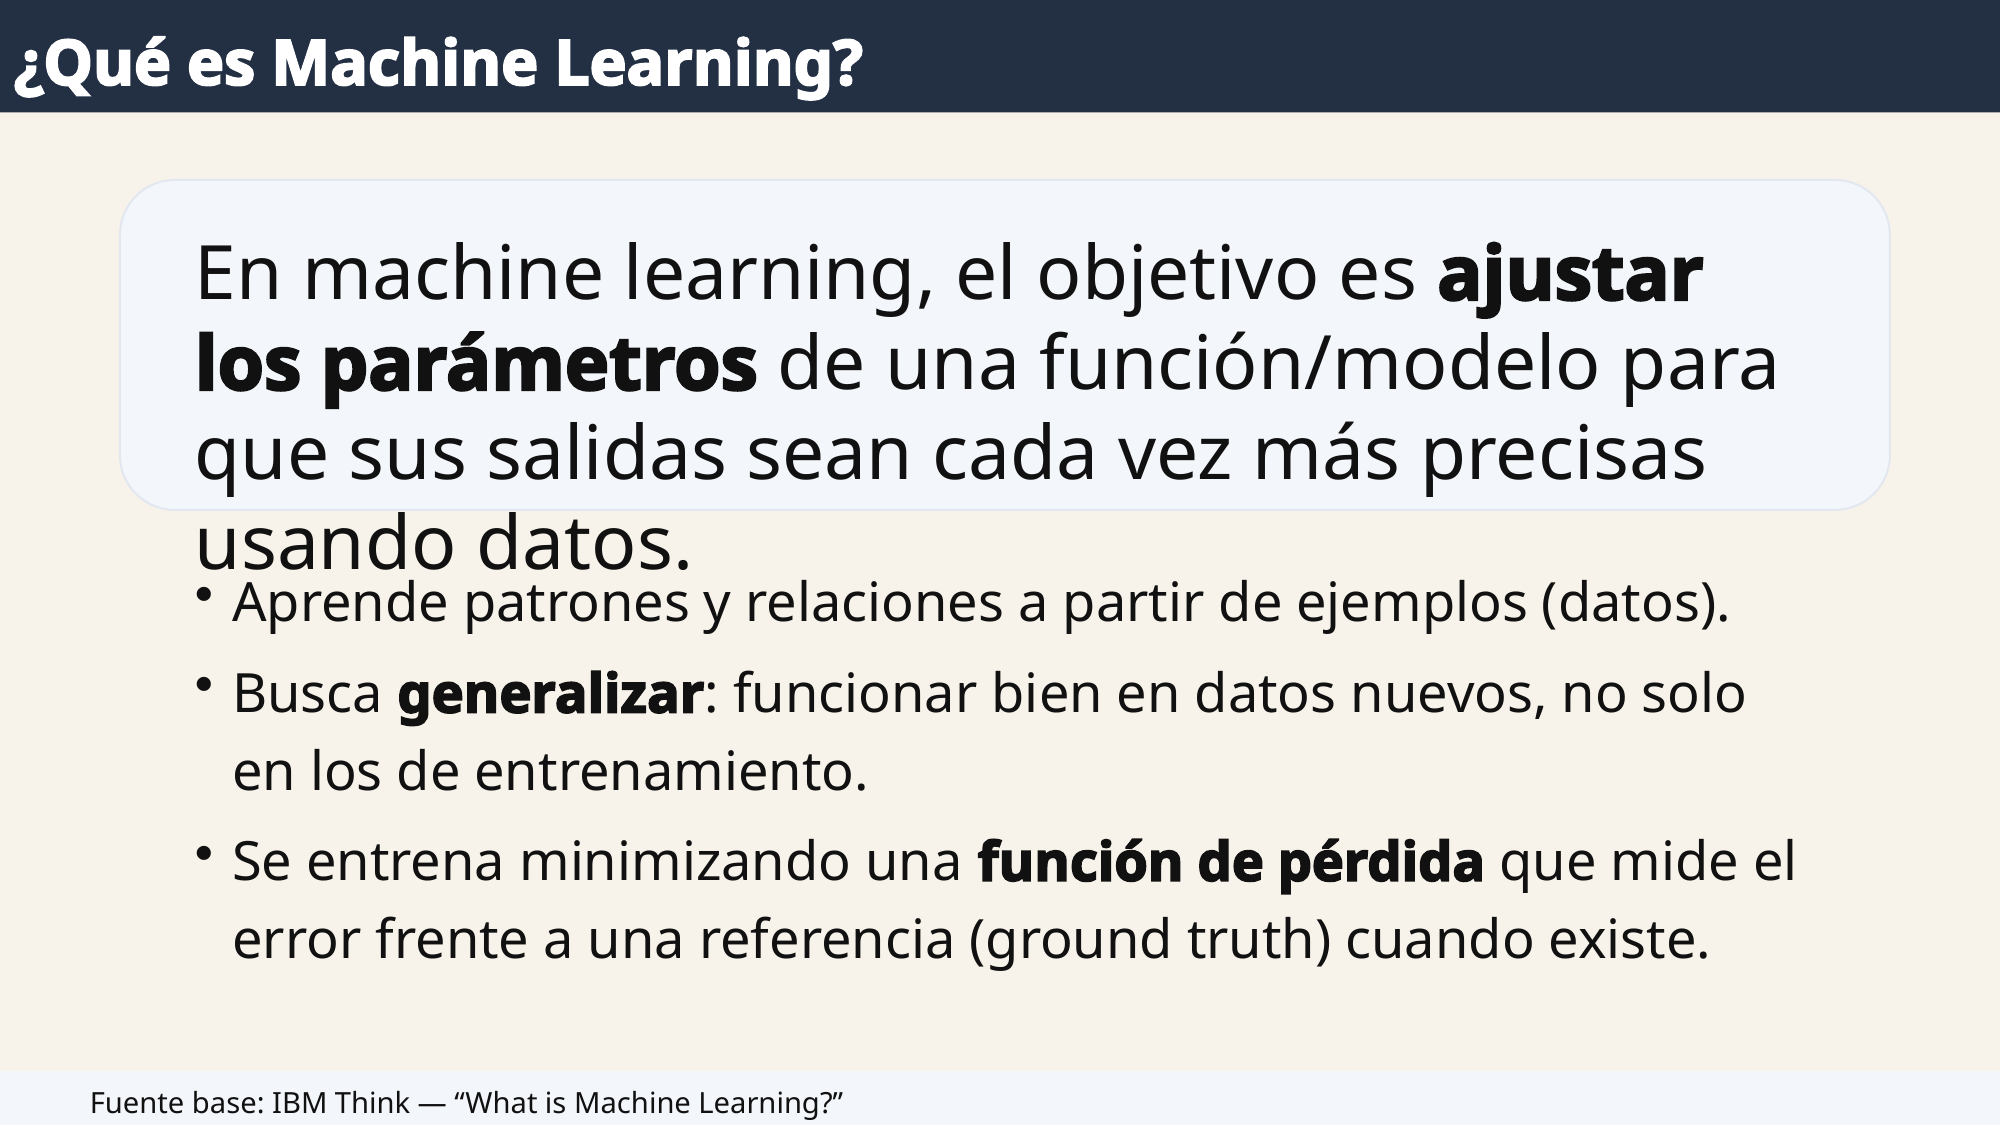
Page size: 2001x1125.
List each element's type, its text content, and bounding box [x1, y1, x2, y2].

text_box Aprende patrones y relaciones a partir de ejemplos (datos). Busca generalizar: funcionar bien en datos nuevos, no solo en los de entrenamiento. Se entrena minimizando una función de pérdida que mide el error frente a una referencia (ground truth) cuando existe. [179, 547, 1830, 1028]
text_box [119, 179, 1890, 510]
text_box ¿Qué es Machine Learning? [0, 15, 879, 105]
text_box En machine learning, el objetivo es ajustar los parámetros de una función/modelo para que sus salidas sean cada vez más precisas usando datos. [179, 217, 1830, 413]
text_box [0, 1072, 2000, 1125]
text_box [0, 0, 2000, 113]
text_box Fuente base: IBM Think — “What is Machine Learning?” [74, 1083, 1925, 1121]
